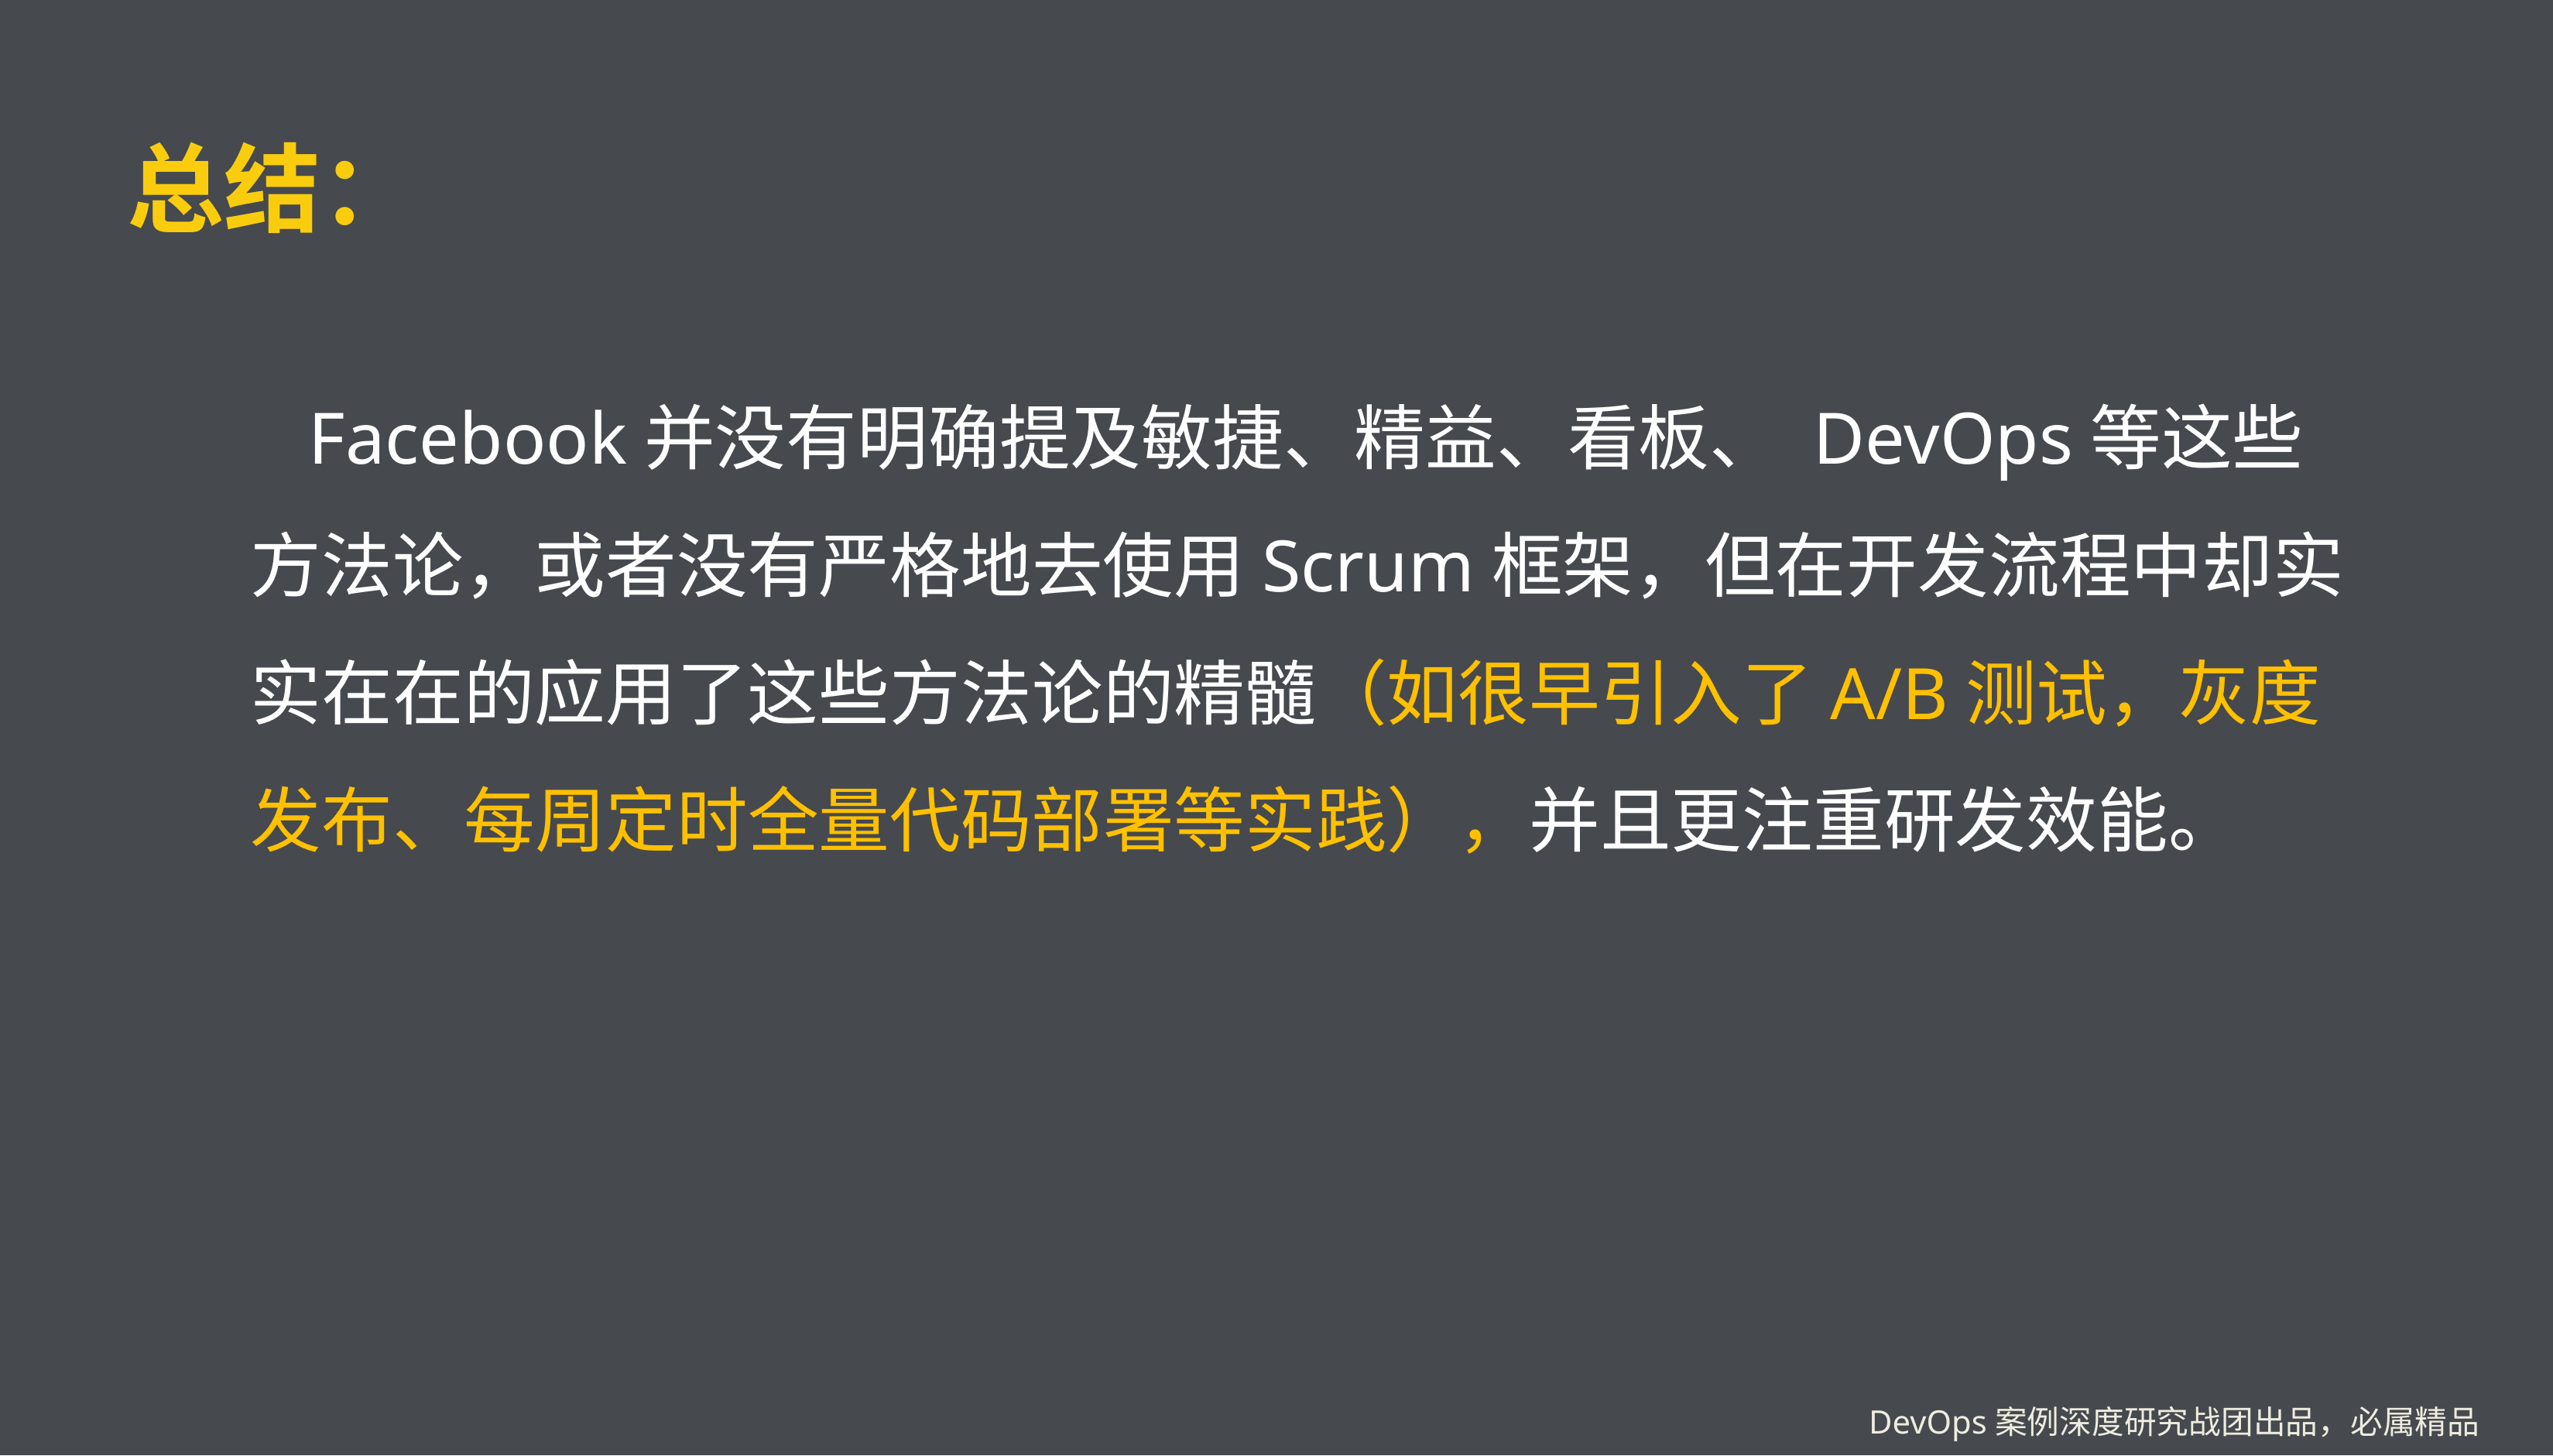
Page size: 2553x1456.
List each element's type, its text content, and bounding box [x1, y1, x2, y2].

list Facebook并没有明确提及敏捷、精益、看板、 DevOps等这些方法论，或者没有严格地去使用Scrum框架，但在开发流程中却实实在在的应用了这些方法论的精髓（如很早引入了A/B测试，灰度发布、每周定时全量代码部署等实践），并且更注重研发效能。 [250, 350, 2370, 995]
title 总结： [127, 128, 2425, 372]
